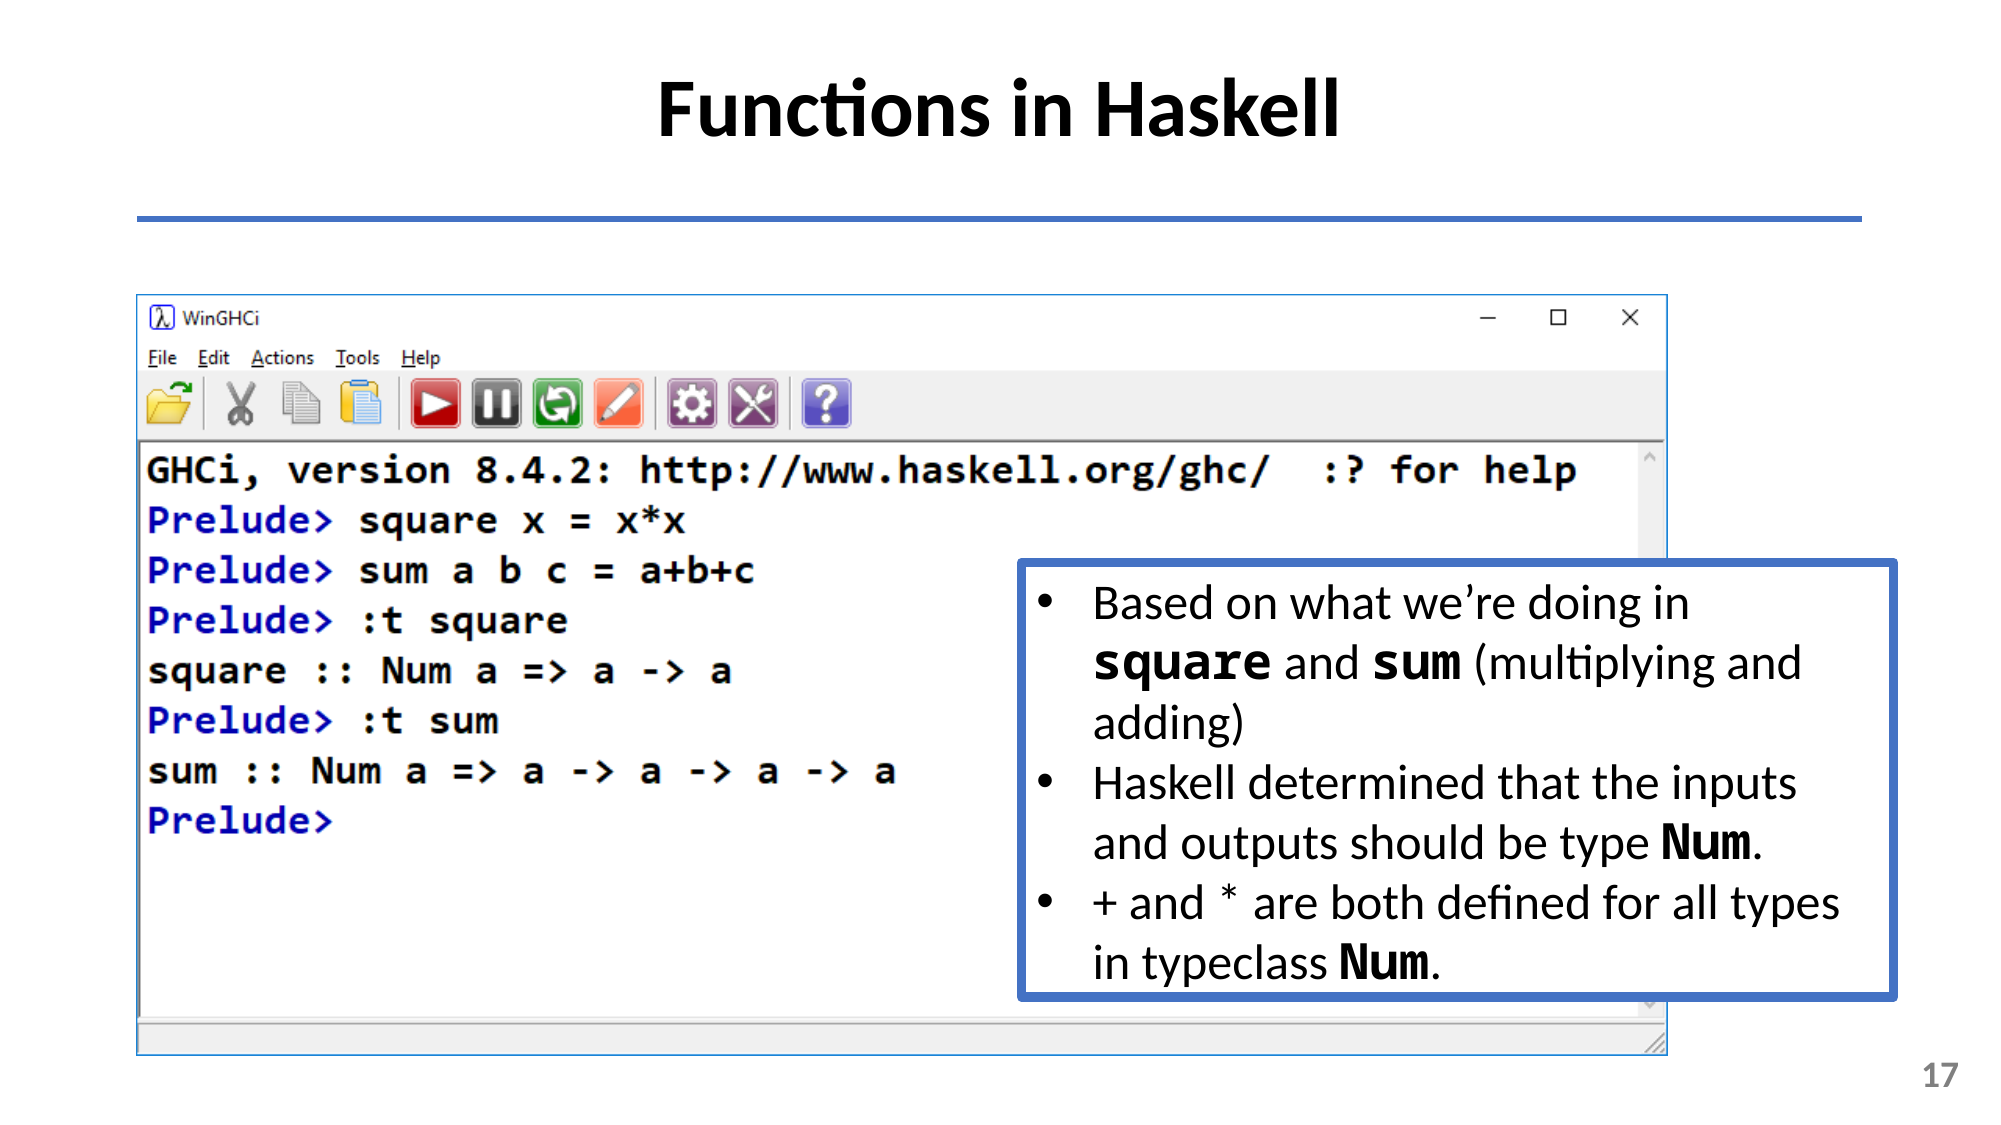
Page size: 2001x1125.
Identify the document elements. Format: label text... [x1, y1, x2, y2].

text_box Based on what we’re doing in square and sum (multiplying and adding) Haskell determined that the inputs and outputs should be type Num. + and * are both defined for all types in typeclass Num. [1668, 562, 1894, 998]
picture [136, 294, 1668, 1056]
slide_number 17 [1524, 1042, 1975, 1103]
text_box Functions in Haskell [137, 1, 1863, 218]
